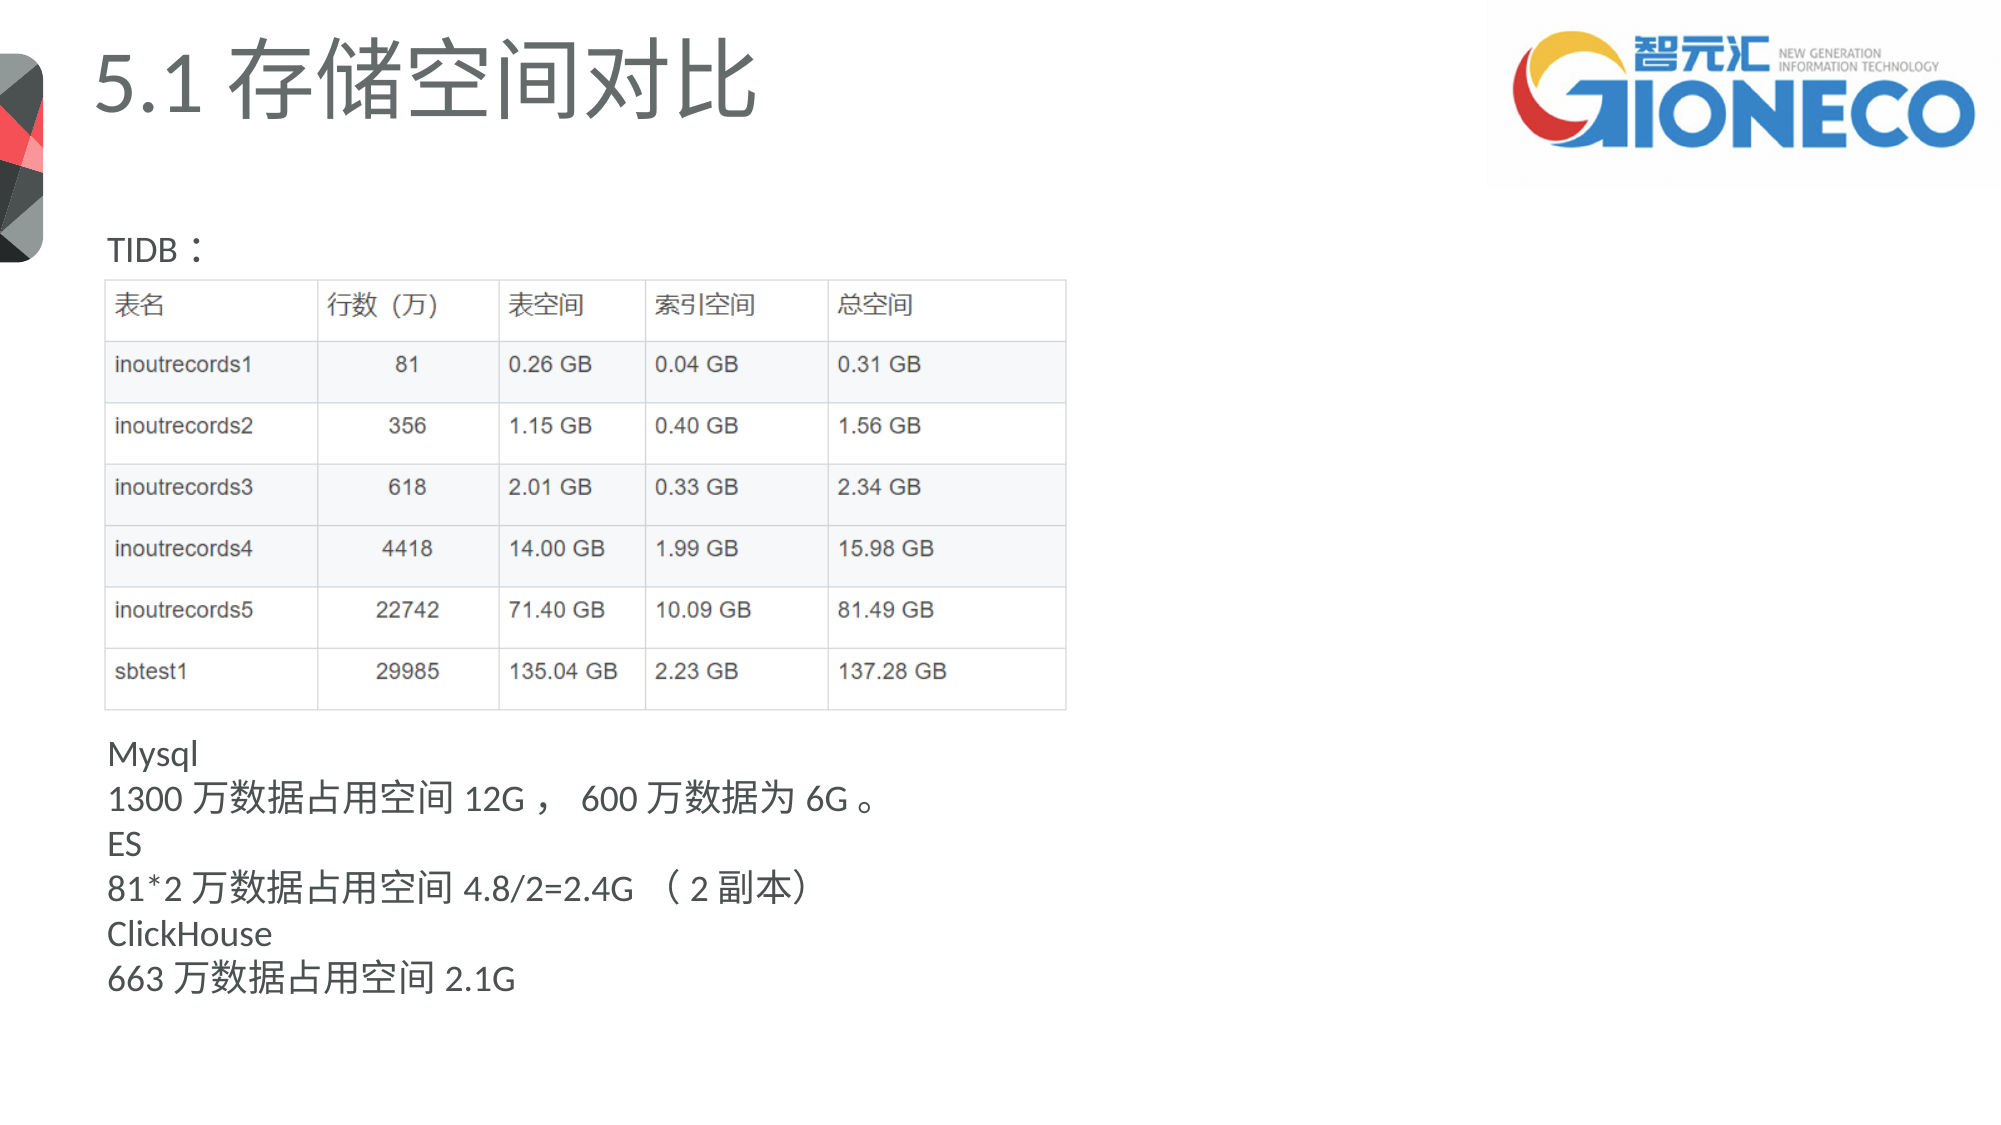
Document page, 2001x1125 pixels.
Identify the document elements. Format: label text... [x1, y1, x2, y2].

picture [92, 272, 1078, 718]
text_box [0, 53, 44, 263]
picture [1486, 0, 2000, 189]
text_box TIDB： [92, 217, 925, 272]
text_box Mysql 1300万数据占用空间12G，600万数据为6G。 ES 81*2万数据占用空间4.8/2=2.4G（2副本） ClickHouse 663万数据占用空间2.1G [92, 721, 925, 1007]
text_box 5.1存储空间对比 [92, 36, 1250, 125]
